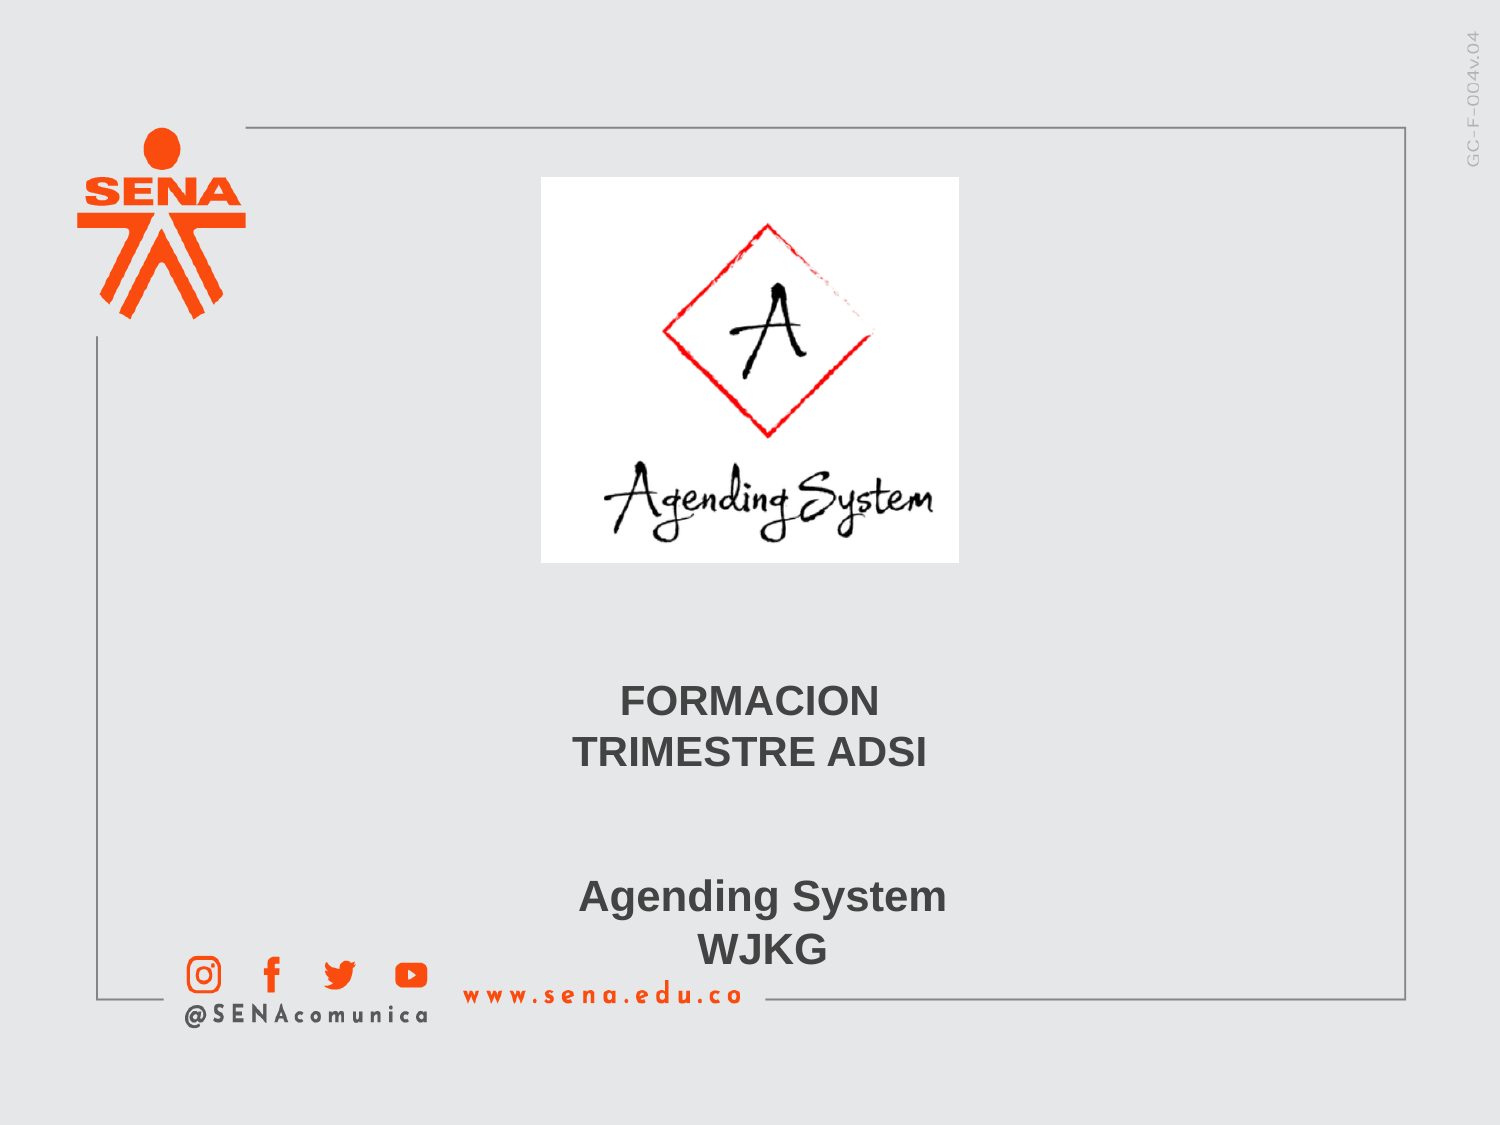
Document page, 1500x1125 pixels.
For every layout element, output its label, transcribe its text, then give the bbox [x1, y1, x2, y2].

text_box Agending System WJKG [535, 804, 990, 978]
picture [0, 0, 1500, 1125]
text_box FORMACION TRIMESTRE ADSI [522, 606, 978, 780]
